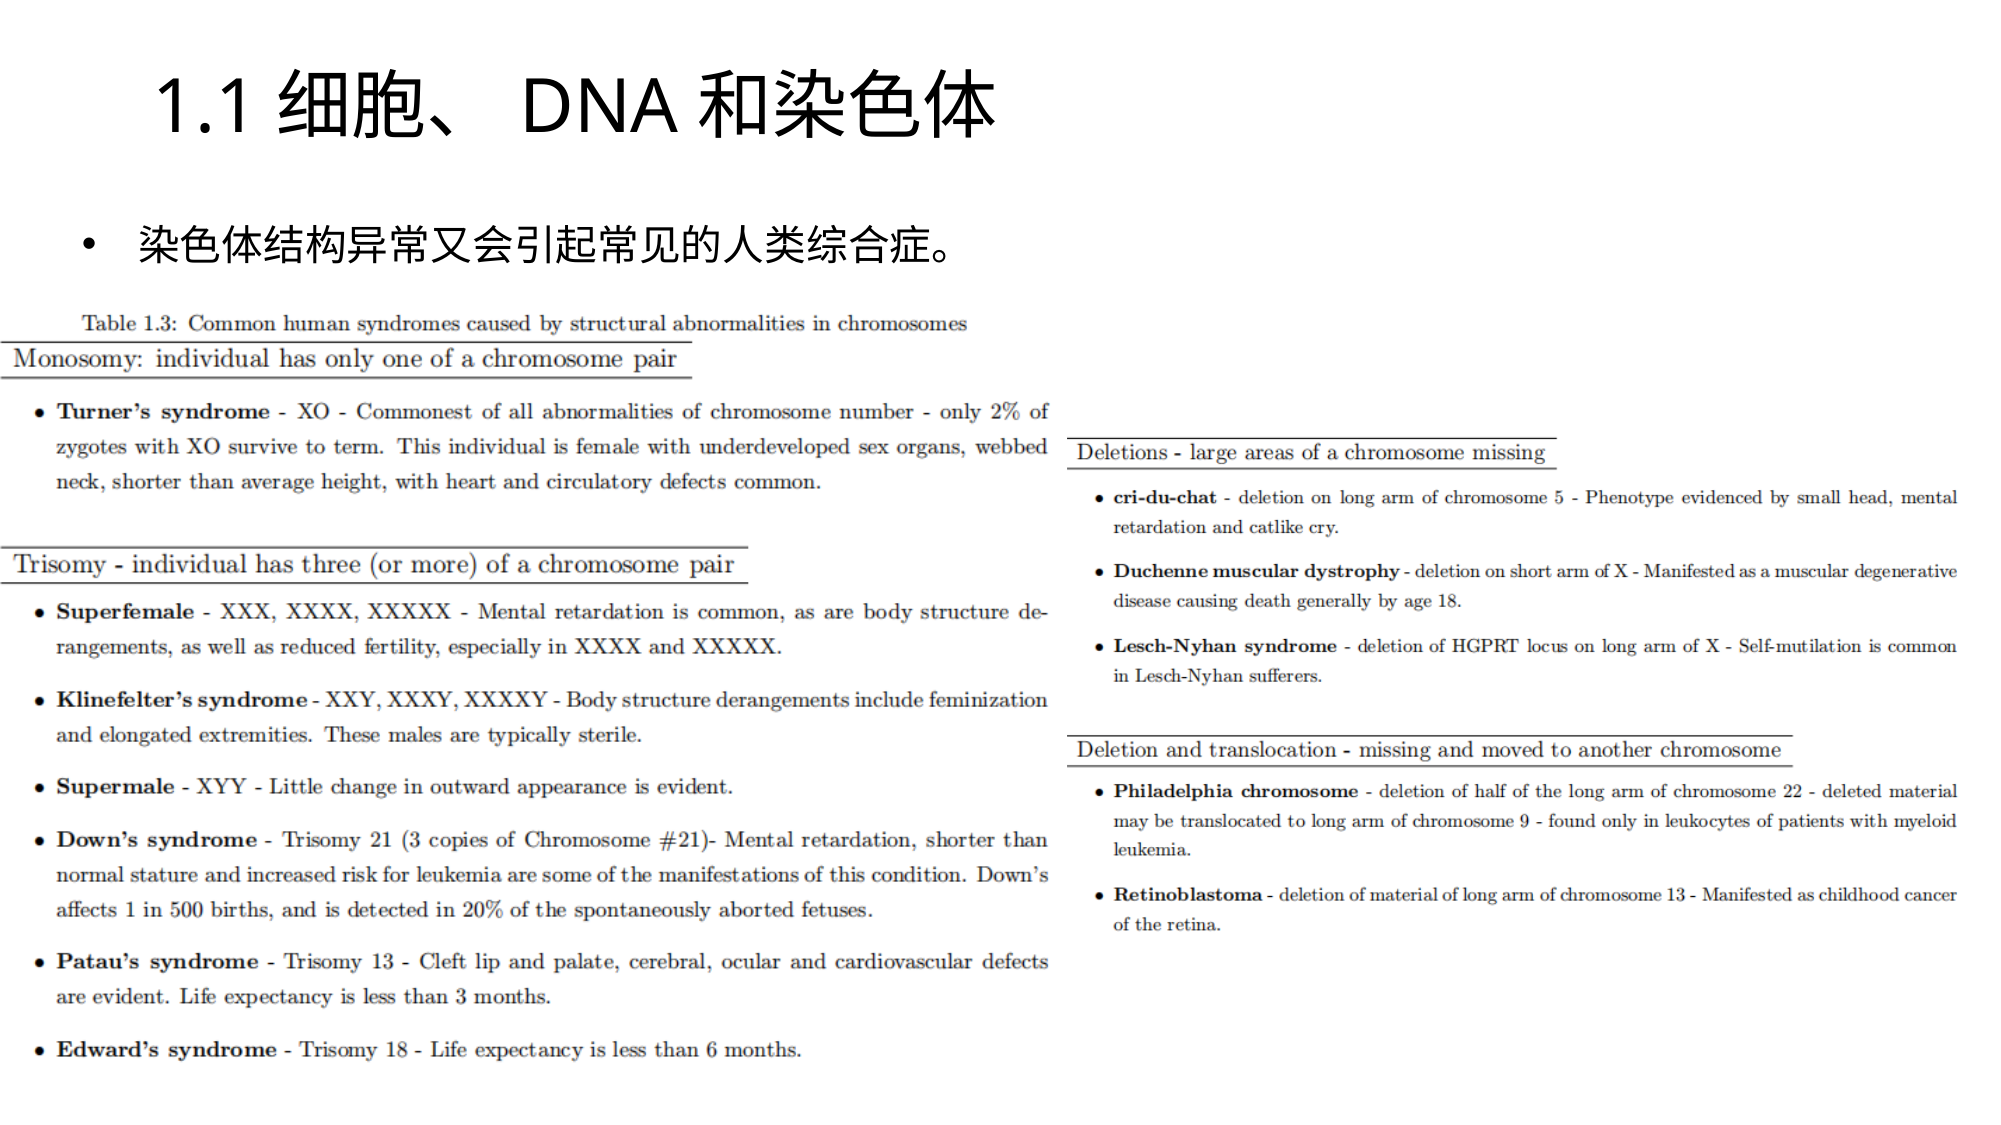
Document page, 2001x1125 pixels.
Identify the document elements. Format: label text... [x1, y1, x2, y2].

title 1.1细胞、DNA和染色体 [137, 0, 1863, 181]
text_box 染色体结构异常又会引起常见的人类综合症。 [66, 181, 1902, 281]
picture [0, 297, 1986, 1083]
